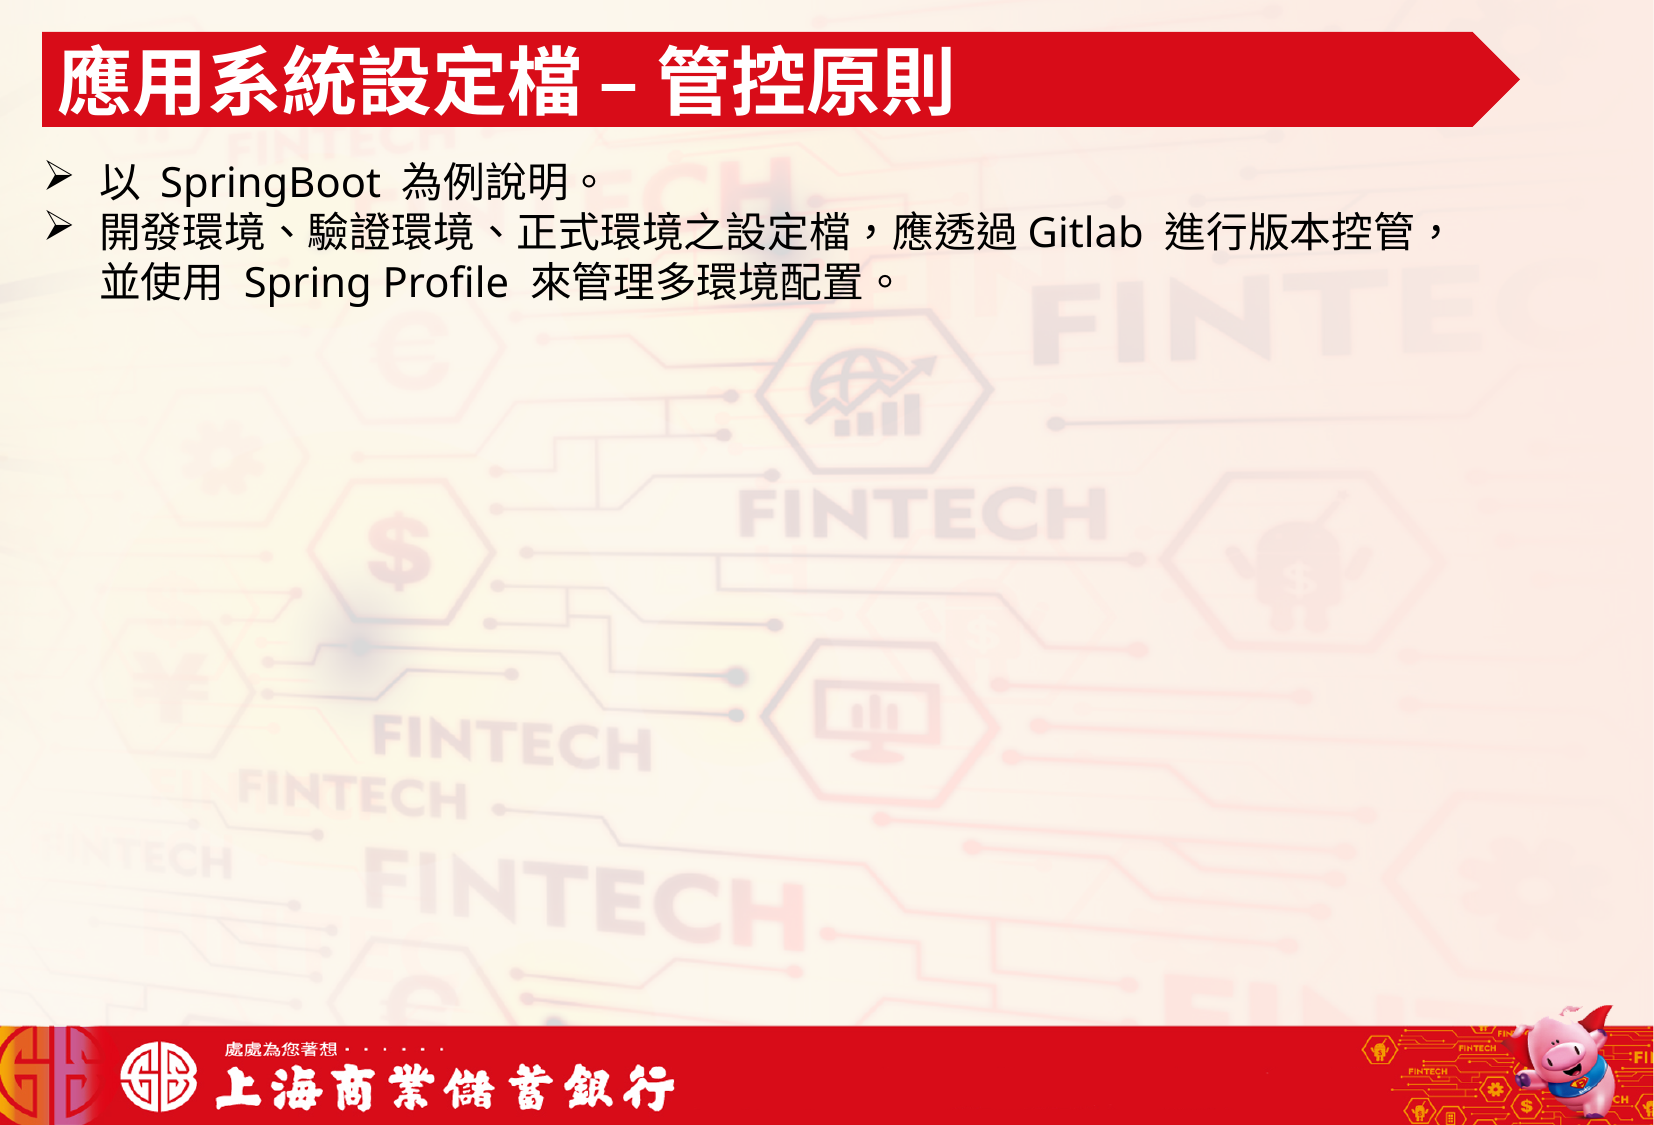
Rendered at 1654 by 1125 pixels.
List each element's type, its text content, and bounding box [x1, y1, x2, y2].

picture [0, 0, 1654, 1125]
text_box 以 SpringBoot 為例說明。 開發環境、驗證環境、正式環境之設定檔，應透過Gitlab 進行版本控管，並使用 Spring Profile 來管理多環境配置。 [28, 148, 1471, 314]
text_box 應用系統設定檔 – 管控原則 [42, 31, 1521, 127]
